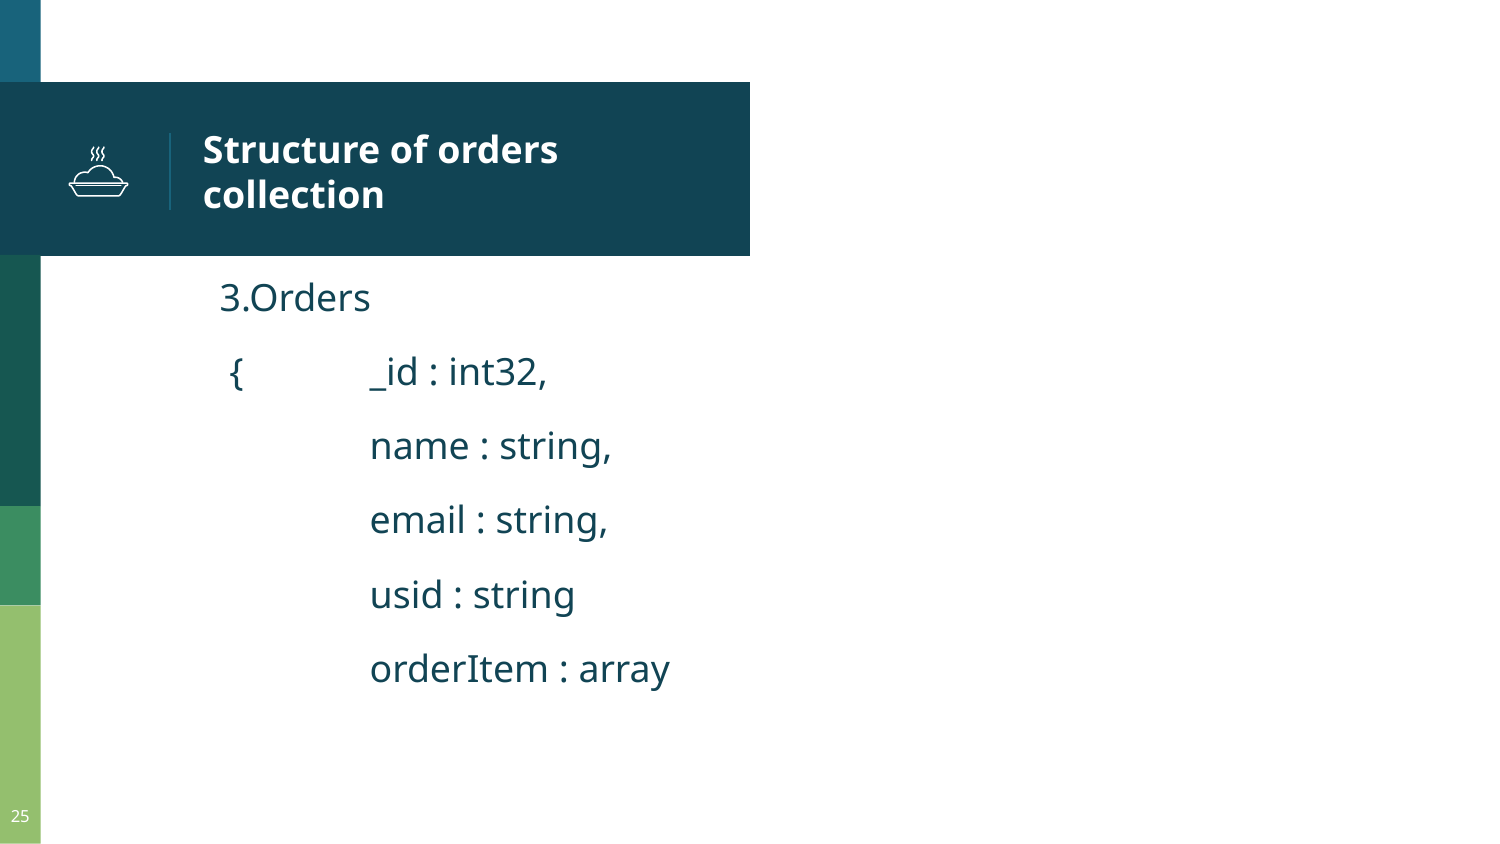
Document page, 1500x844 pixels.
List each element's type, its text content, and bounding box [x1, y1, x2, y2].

slide_number 25 [0, 790, 49, 844]
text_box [69, 146, 128, 197]
title Structure of orders collection [187, 87, 715, 255]
list 3.Orders { _id : int32, name : string, email : string, usid : string orderItem : array [187, 255, 1410, 809]
